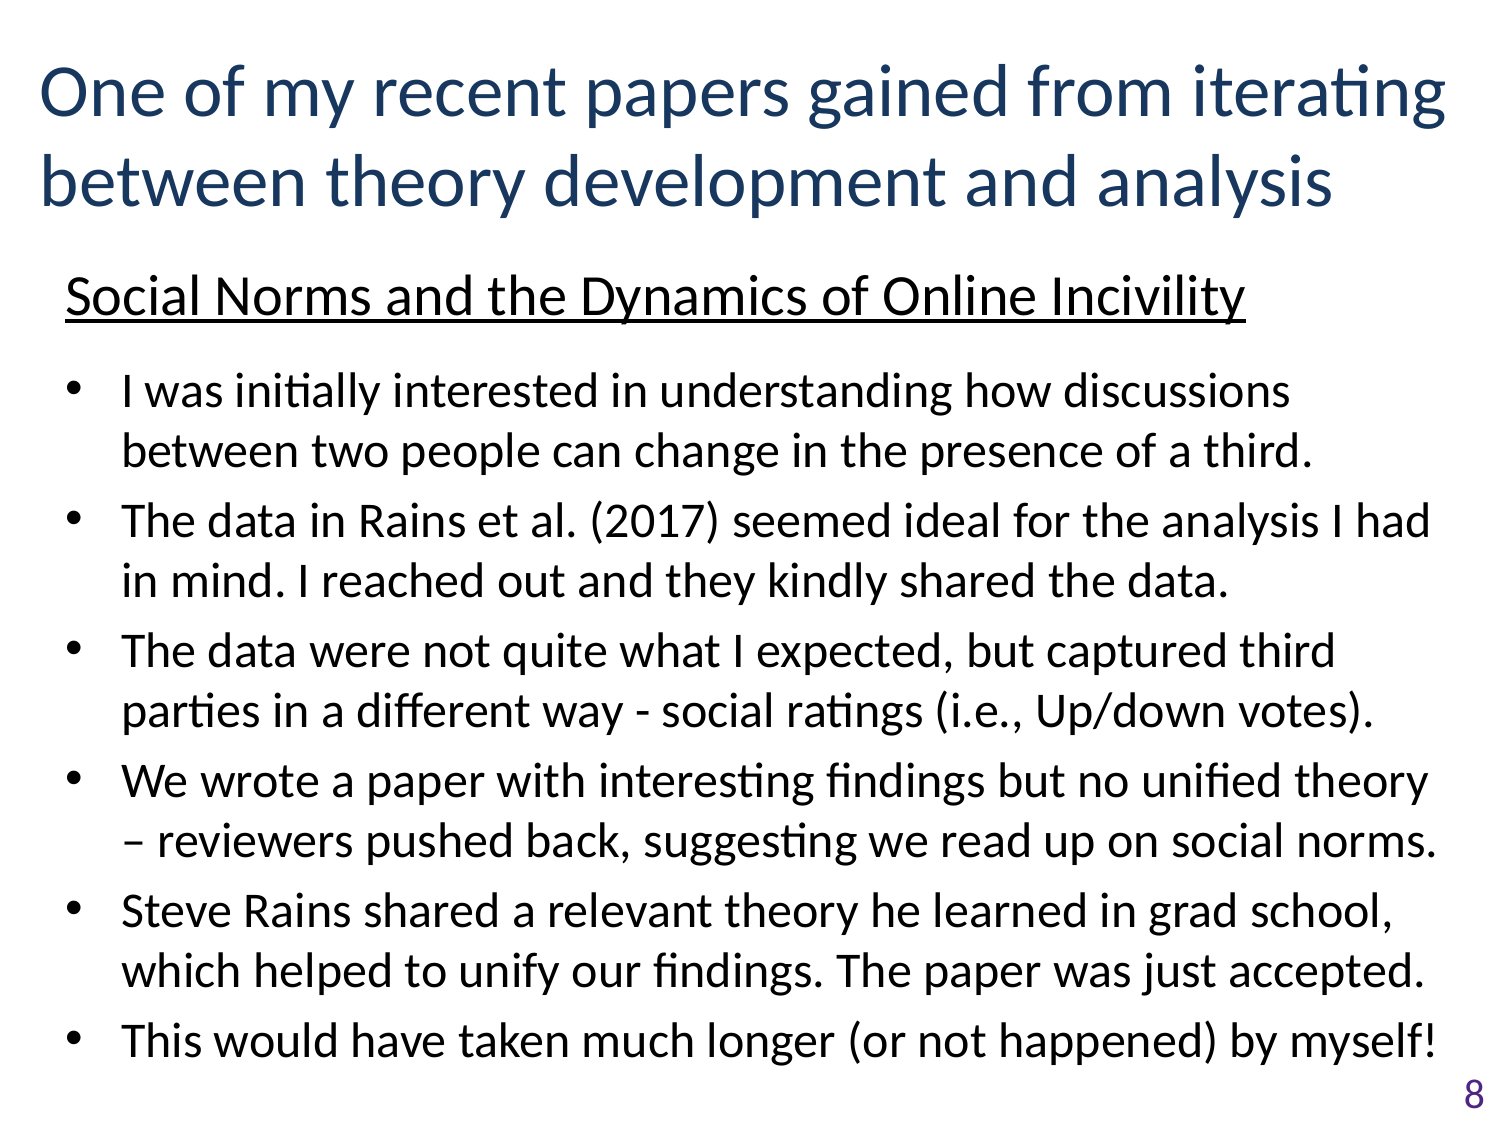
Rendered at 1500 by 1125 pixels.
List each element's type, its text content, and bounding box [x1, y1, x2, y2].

title One of my recent papers gained from iterating between theory development and analysis [24, 37, 1488, 225]
text_box I was initially interested in understanding how discussions between two people can change in the presence of a third. The data in Rains et al. (2017) seemed ideal for the analysis I had in mind. I reached out and they kindly shared the data. The data were not quite what I expected, but captured third parties in a different way - social ratings (i.e., Up/down votes). We wrote a paper with interesting findings but no unified theory – reviewers pushed back, suggesting we read up on social norms. Steve Rains shared a relevant theory he learned in grad school, which helped to unify our findings. The paper was just accepted. This would have taken much longer (or not happened) by myself! [49, 349, 1463, 1088]
text_box 8 [1400, 1059, 1500, 1125]
text_box Social Norms and the Dynamics of Online Incivility [50, 249, 1425, 388]
